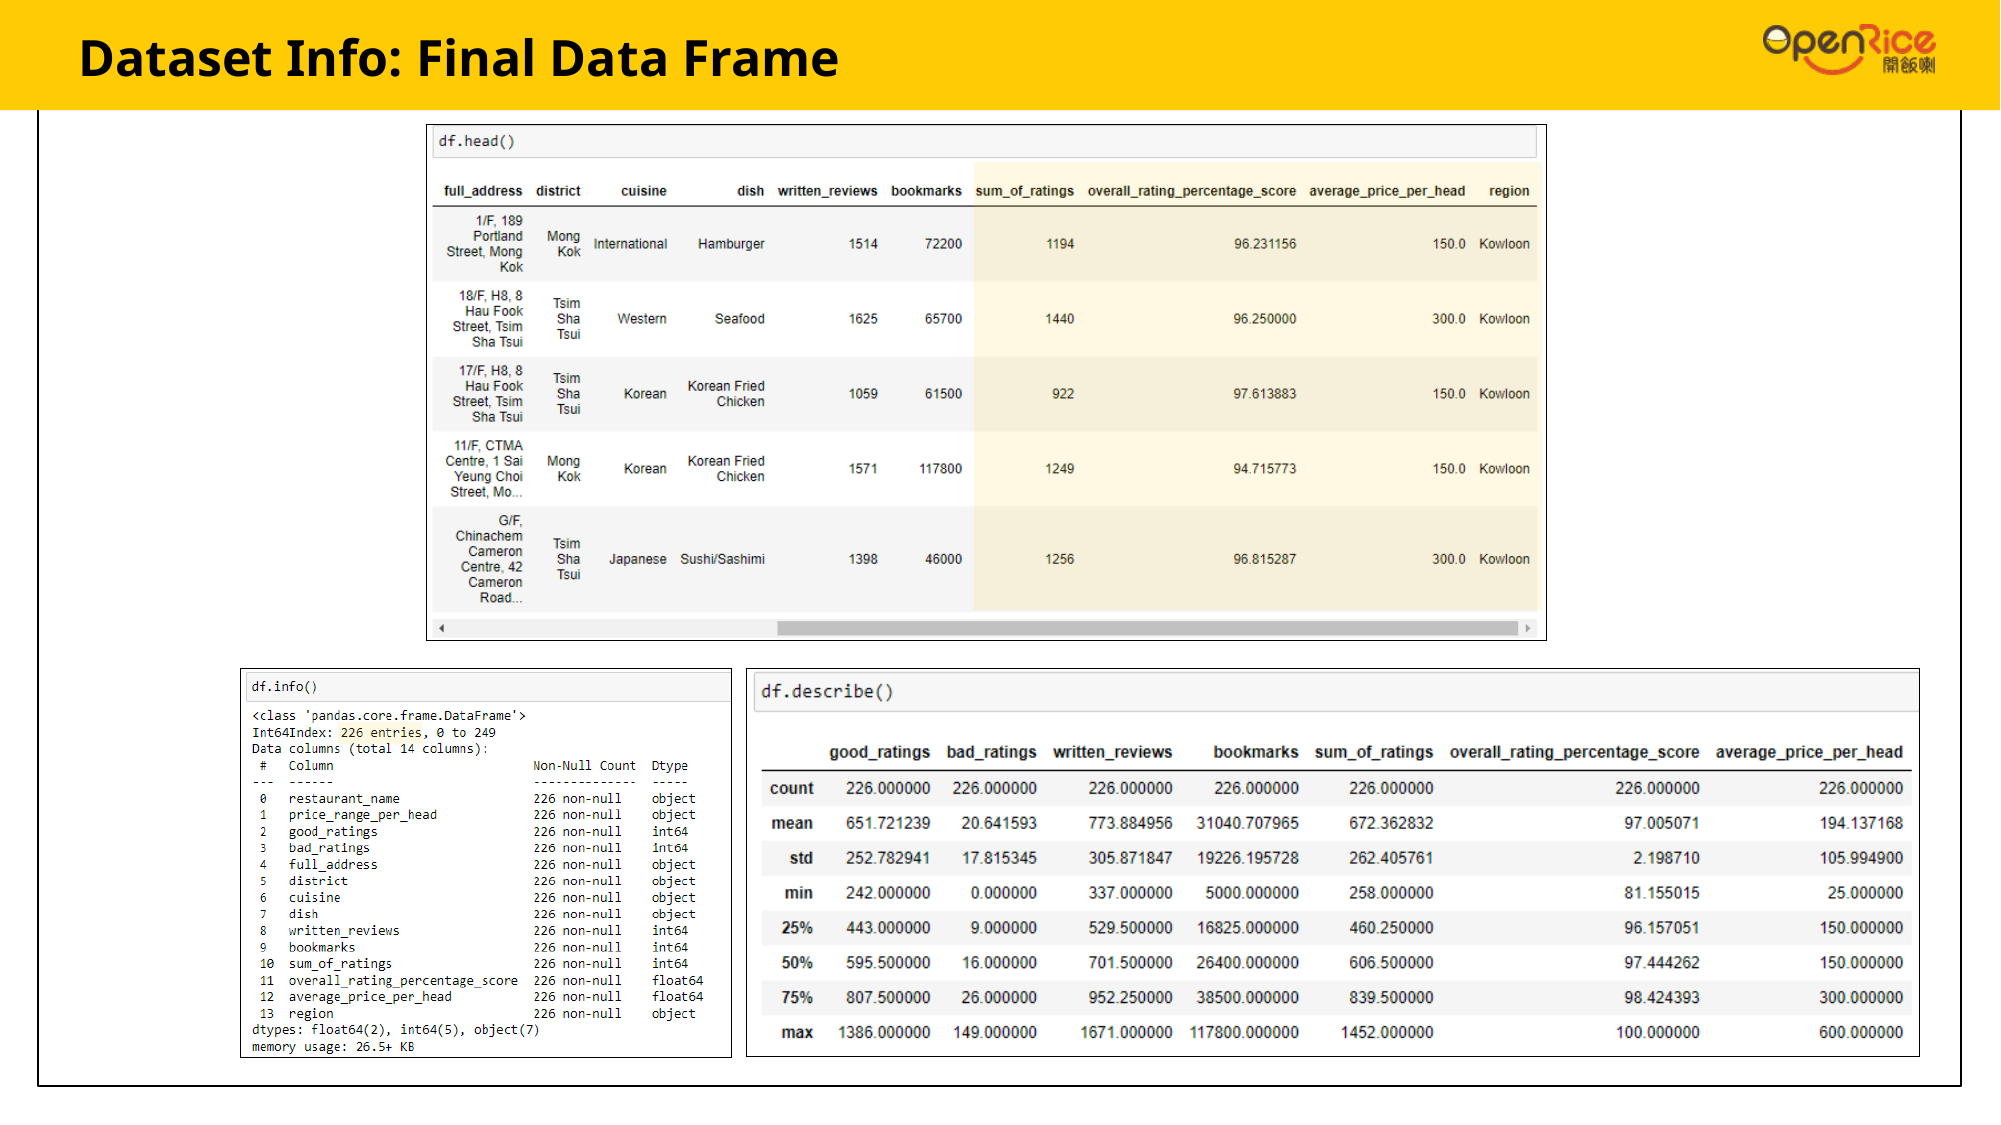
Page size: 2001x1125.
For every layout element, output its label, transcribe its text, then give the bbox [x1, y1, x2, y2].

text_box [0, 0, 2000, 112]
picture [746, 668, 1920, 1057]
text_box Dataset Info: Final Data Frame [63, 18, 1133, 154]
picture [426, 123, 1547, 641]
picture [239, 668, 732, 1058]
picture [1763, 24, 1937, 75]
